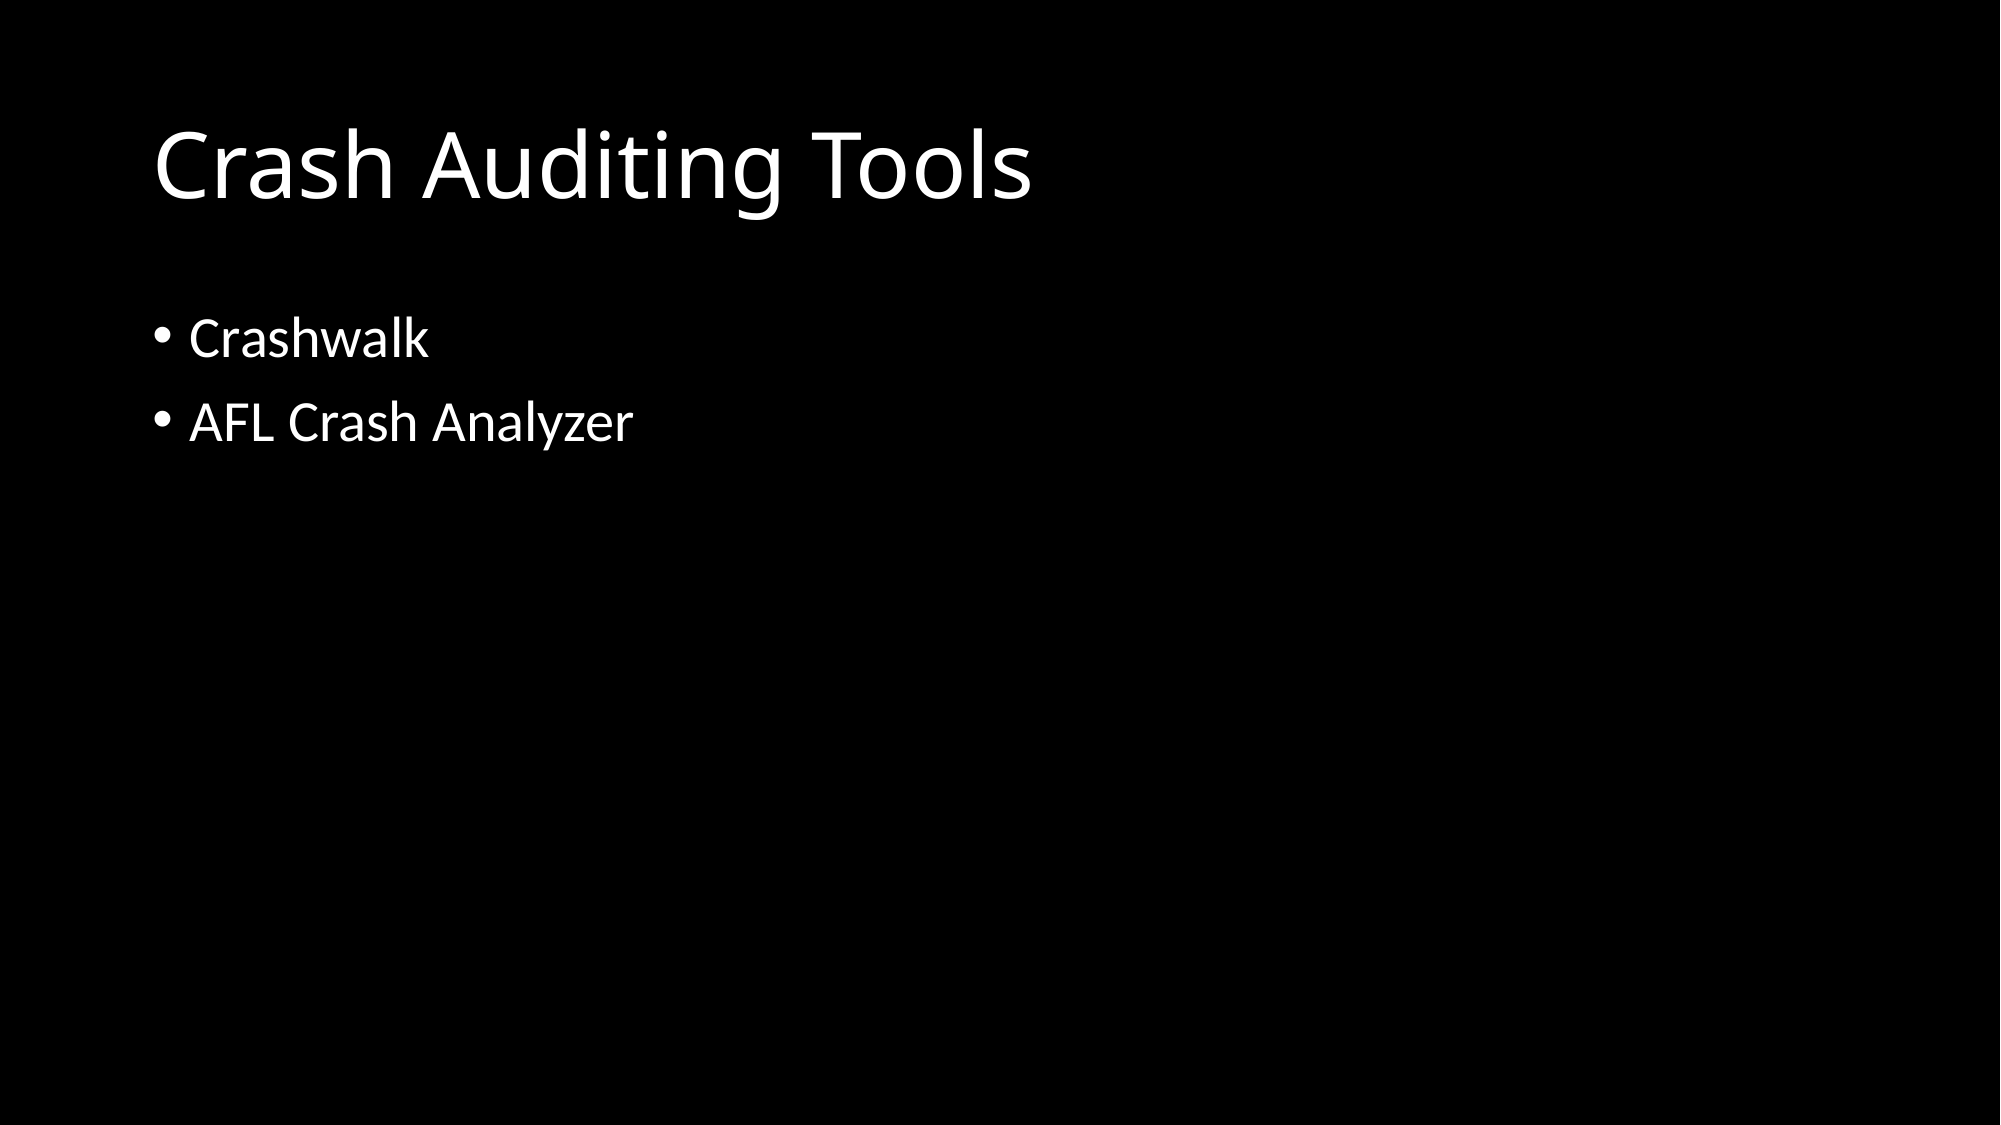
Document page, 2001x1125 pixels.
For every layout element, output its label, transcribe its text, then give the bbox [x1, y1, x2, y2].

list Crashwalk AFL Crash Analyzer [137, 299, 1863, 1014]
title Crash Auditing Tools [137, 59, 1863, 278]
